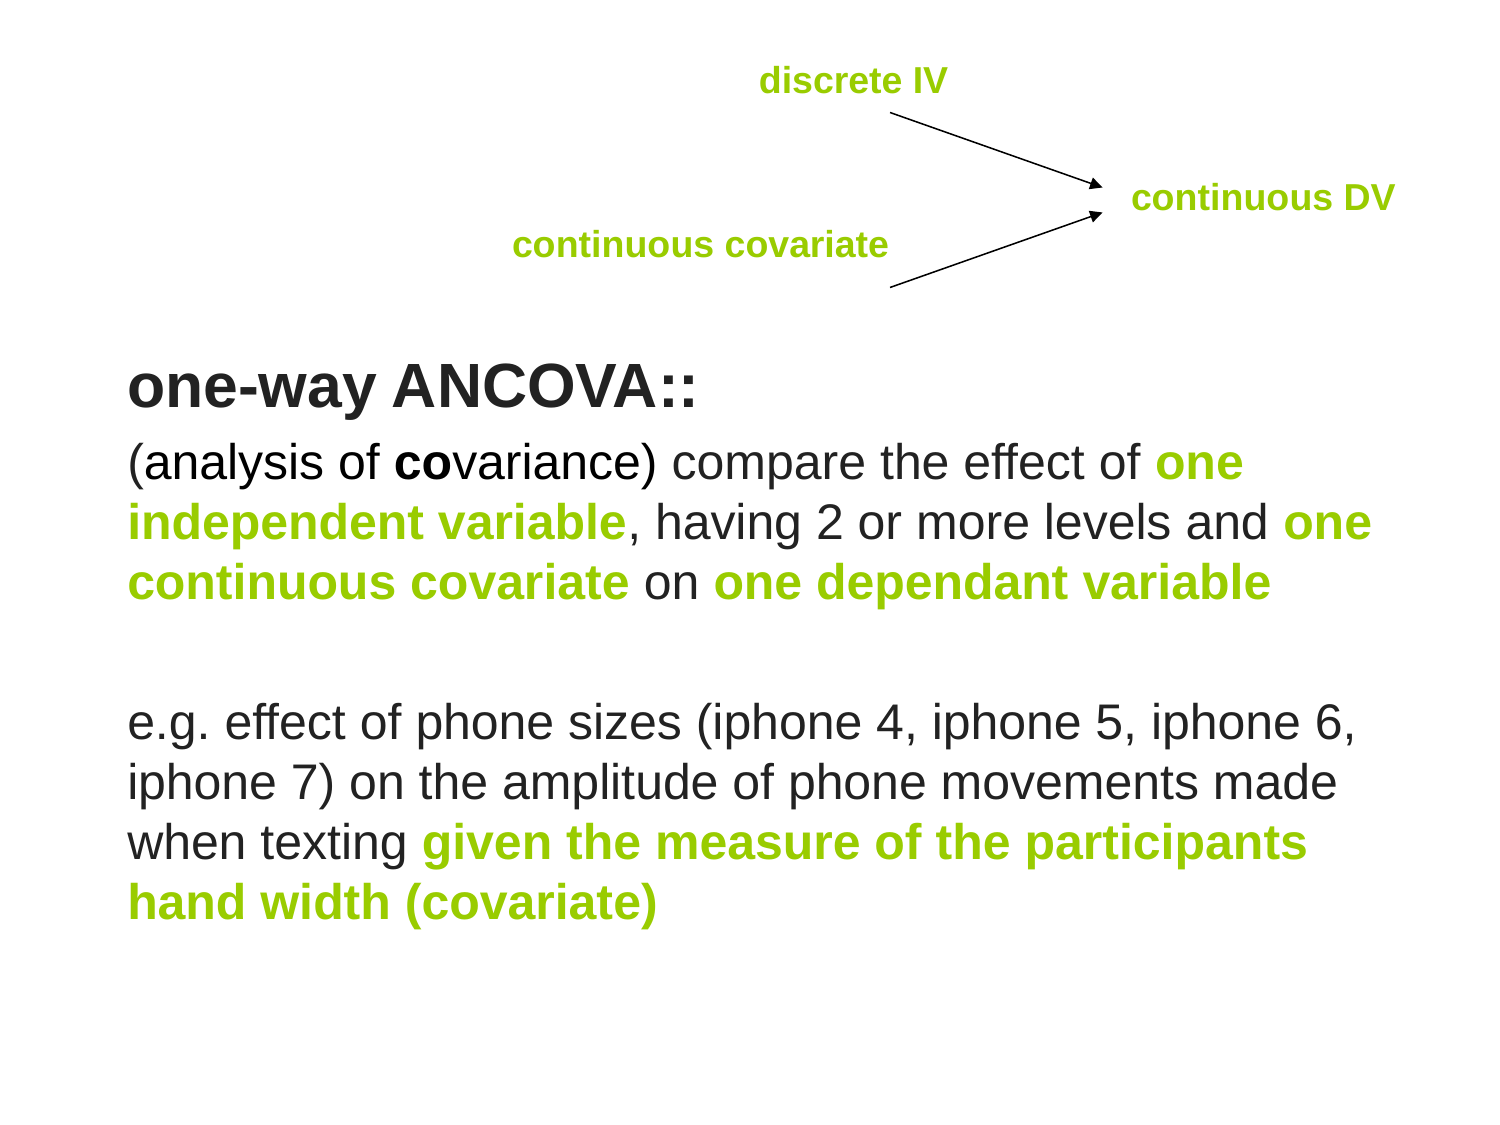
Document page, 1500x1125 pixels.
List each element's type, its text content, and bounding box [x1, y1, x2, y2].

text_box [889, 212, 1103, 288]
text_box one-way ANCOVA:: (analysis of covariance) compare the effect of one independent variable, having 2 or more levels and one continuous covariate on one dependant variable e.g. effect of phone sizes (iphone 4, iphone 5, iphone 6, iphone 7) on the amplitude of phone movements made when texting given the measure of the participants hand width (covariate) [112, 337, 1413, 1038]
text_box continuous covariate [497, 212, 887, 273]
text_box discrete IV [744, 48, 964, 109]
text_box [889, 112, 1103, 188]
text_box continuous DV [1116, 165, 1412, 226]
